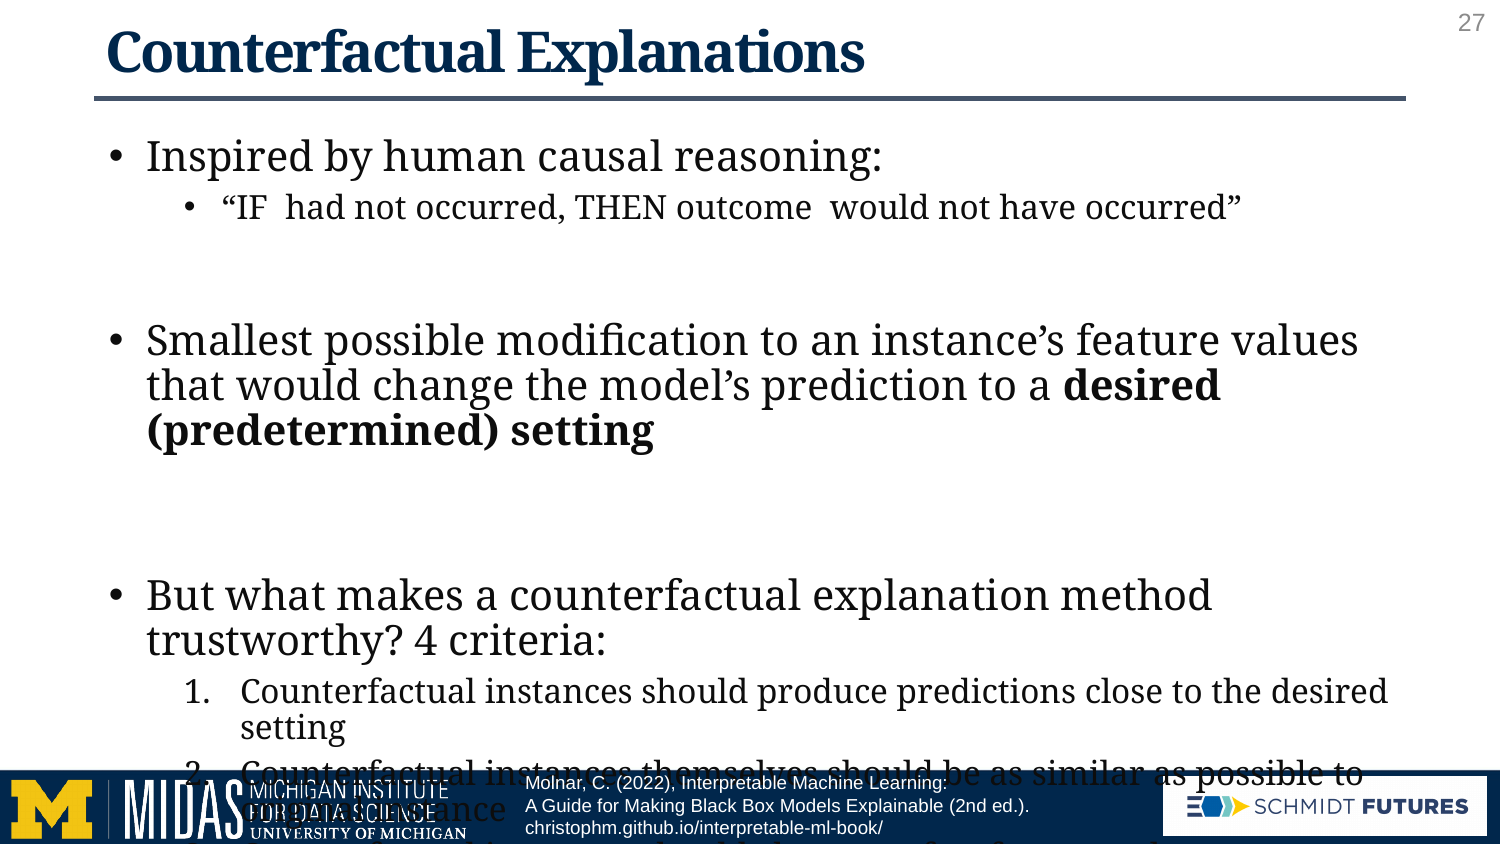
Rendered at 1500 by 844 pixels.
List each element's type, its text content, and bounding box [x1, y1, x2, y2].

picture [1131, 767, 1500, 844]
text_box Molnar, C. (2022), Interpretable Machine Learning: A Guide for Making Black Box Models Explainable (2nd ed.). christophm.github.io/interpretable-ml-book/ [510, 763, 1131, 844]
slide_number 27 [1163, 0, 1500, 45]
picture [1349, 769, 1358, 784]
picture [338, 769, 346, 775]
picture [1221, 769, 1230, 784]
picture [384, 776, 391, 783]
picture [1283, 769, 1291, 783]
title Counterfactual Explanations [94, 17, 1406, 87]
picture [265, 769, 274, 784]
picture [1158, 776, 1165, 783]
picture [0, 767, 510, 844]
picture [1202, 769, 1210, 783]
picture [452, 776, 459, 783]
picture [1311, 769, 1319, 775]
